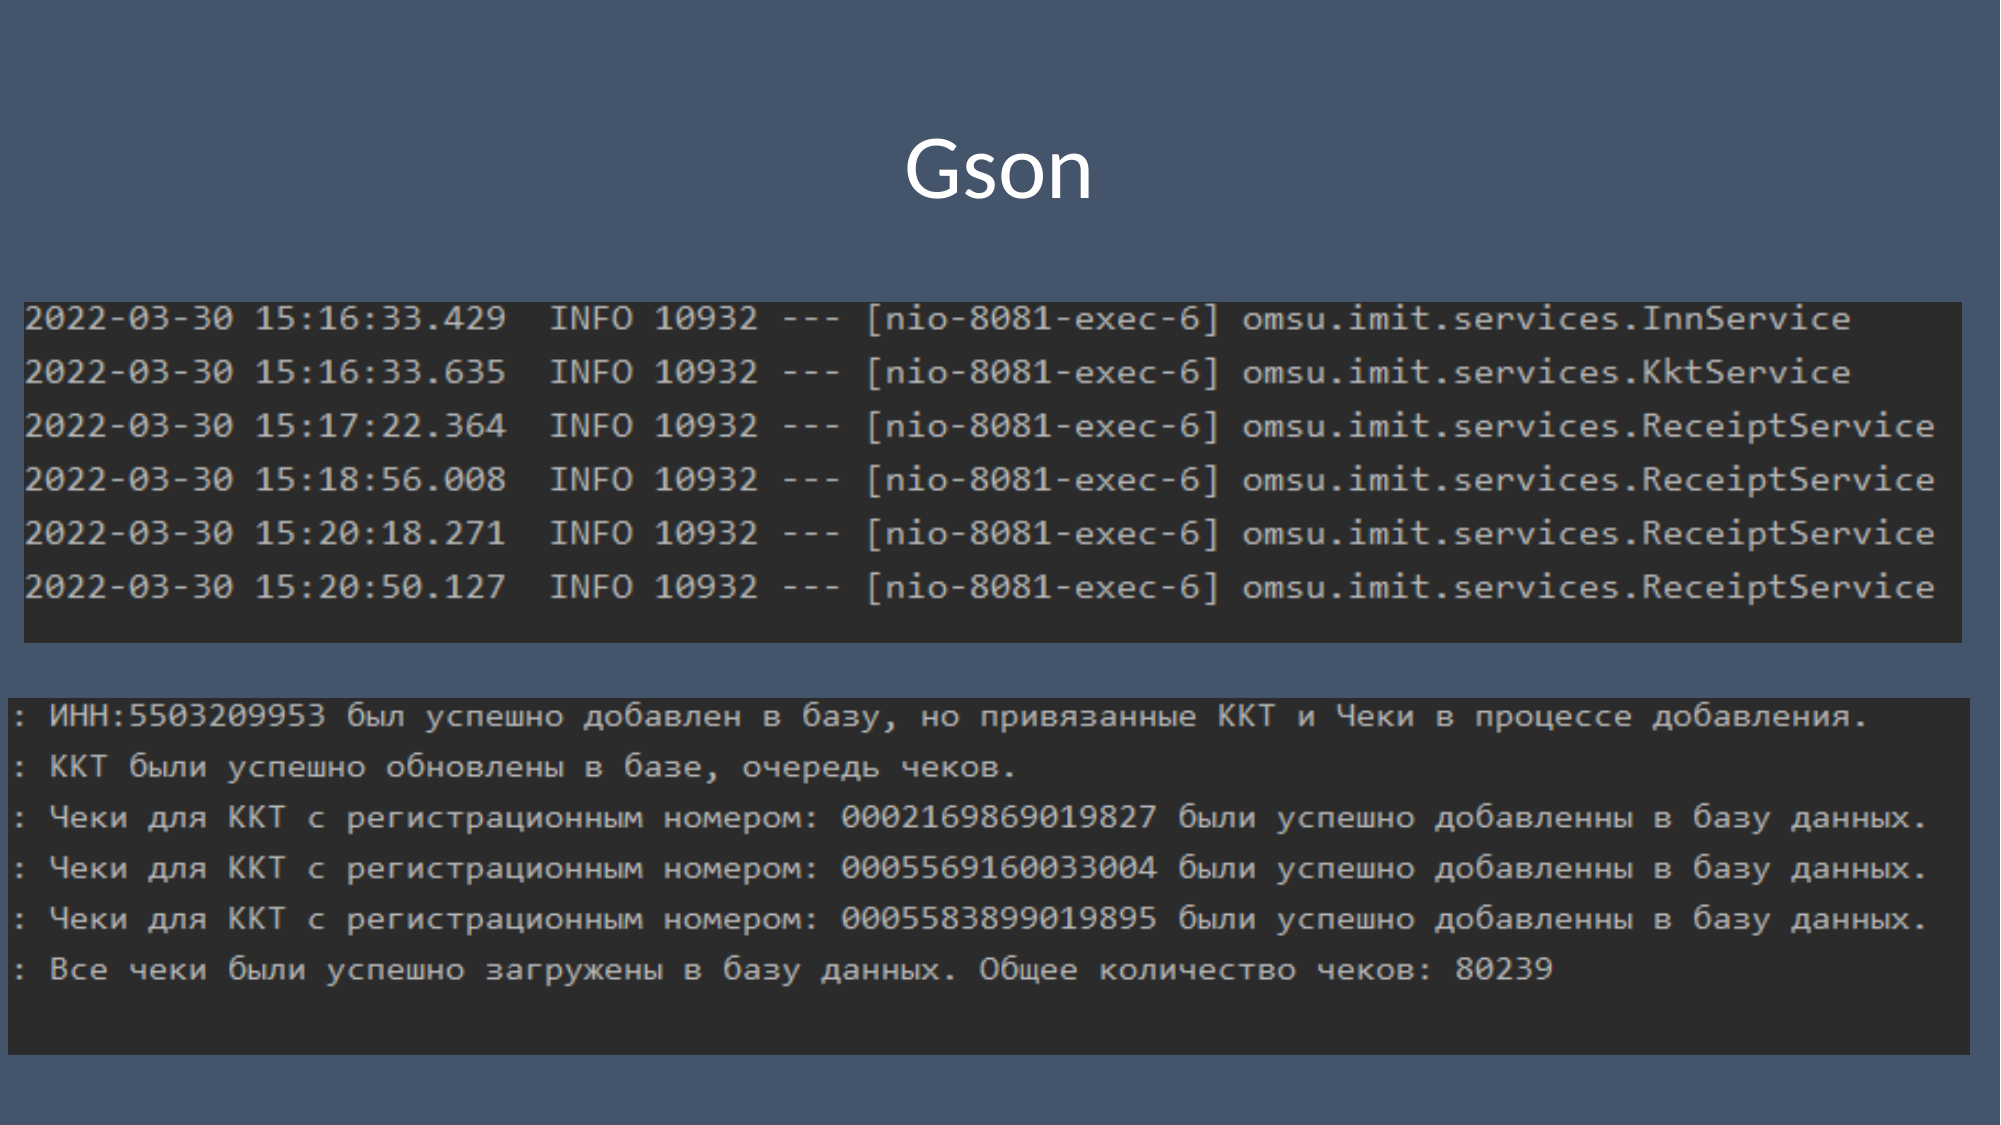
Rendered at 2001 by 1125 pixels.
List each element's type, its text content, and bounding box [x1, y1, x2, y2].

title Gson [137, 59, 1863, 278]
picture [24, 302, 1963, 644]
picture [8, 697, 1970, 1055]
